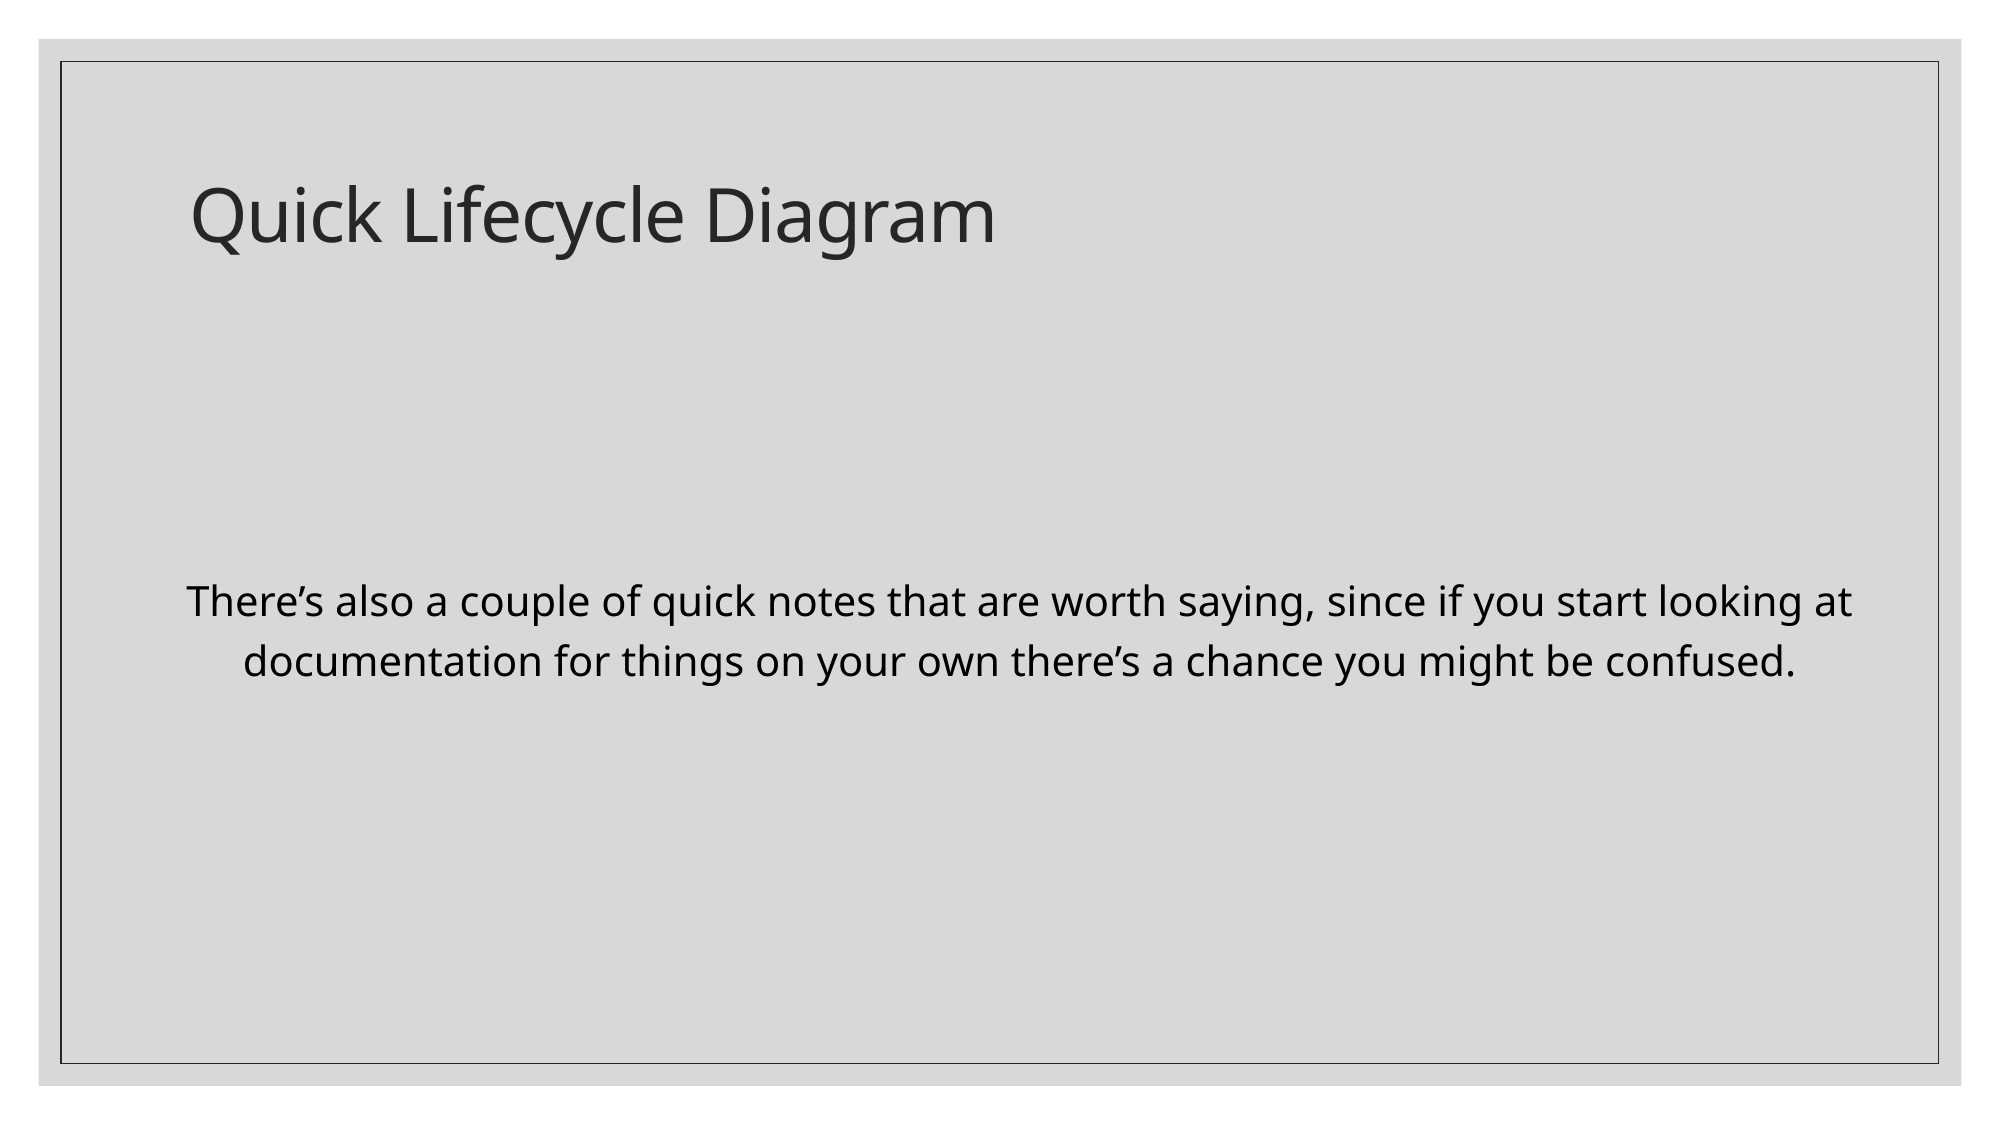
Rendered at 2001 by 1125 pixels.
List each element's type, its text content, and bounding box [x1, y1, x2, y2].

text_box There’s also a couple of quick notes that are worth saying, since if you start looking at documentation for things on your own there’s a chance you might be confused. [132, 330, 1907, 962]
title Quick Lifecycle Diagram [174, 105, 1825, 330]
